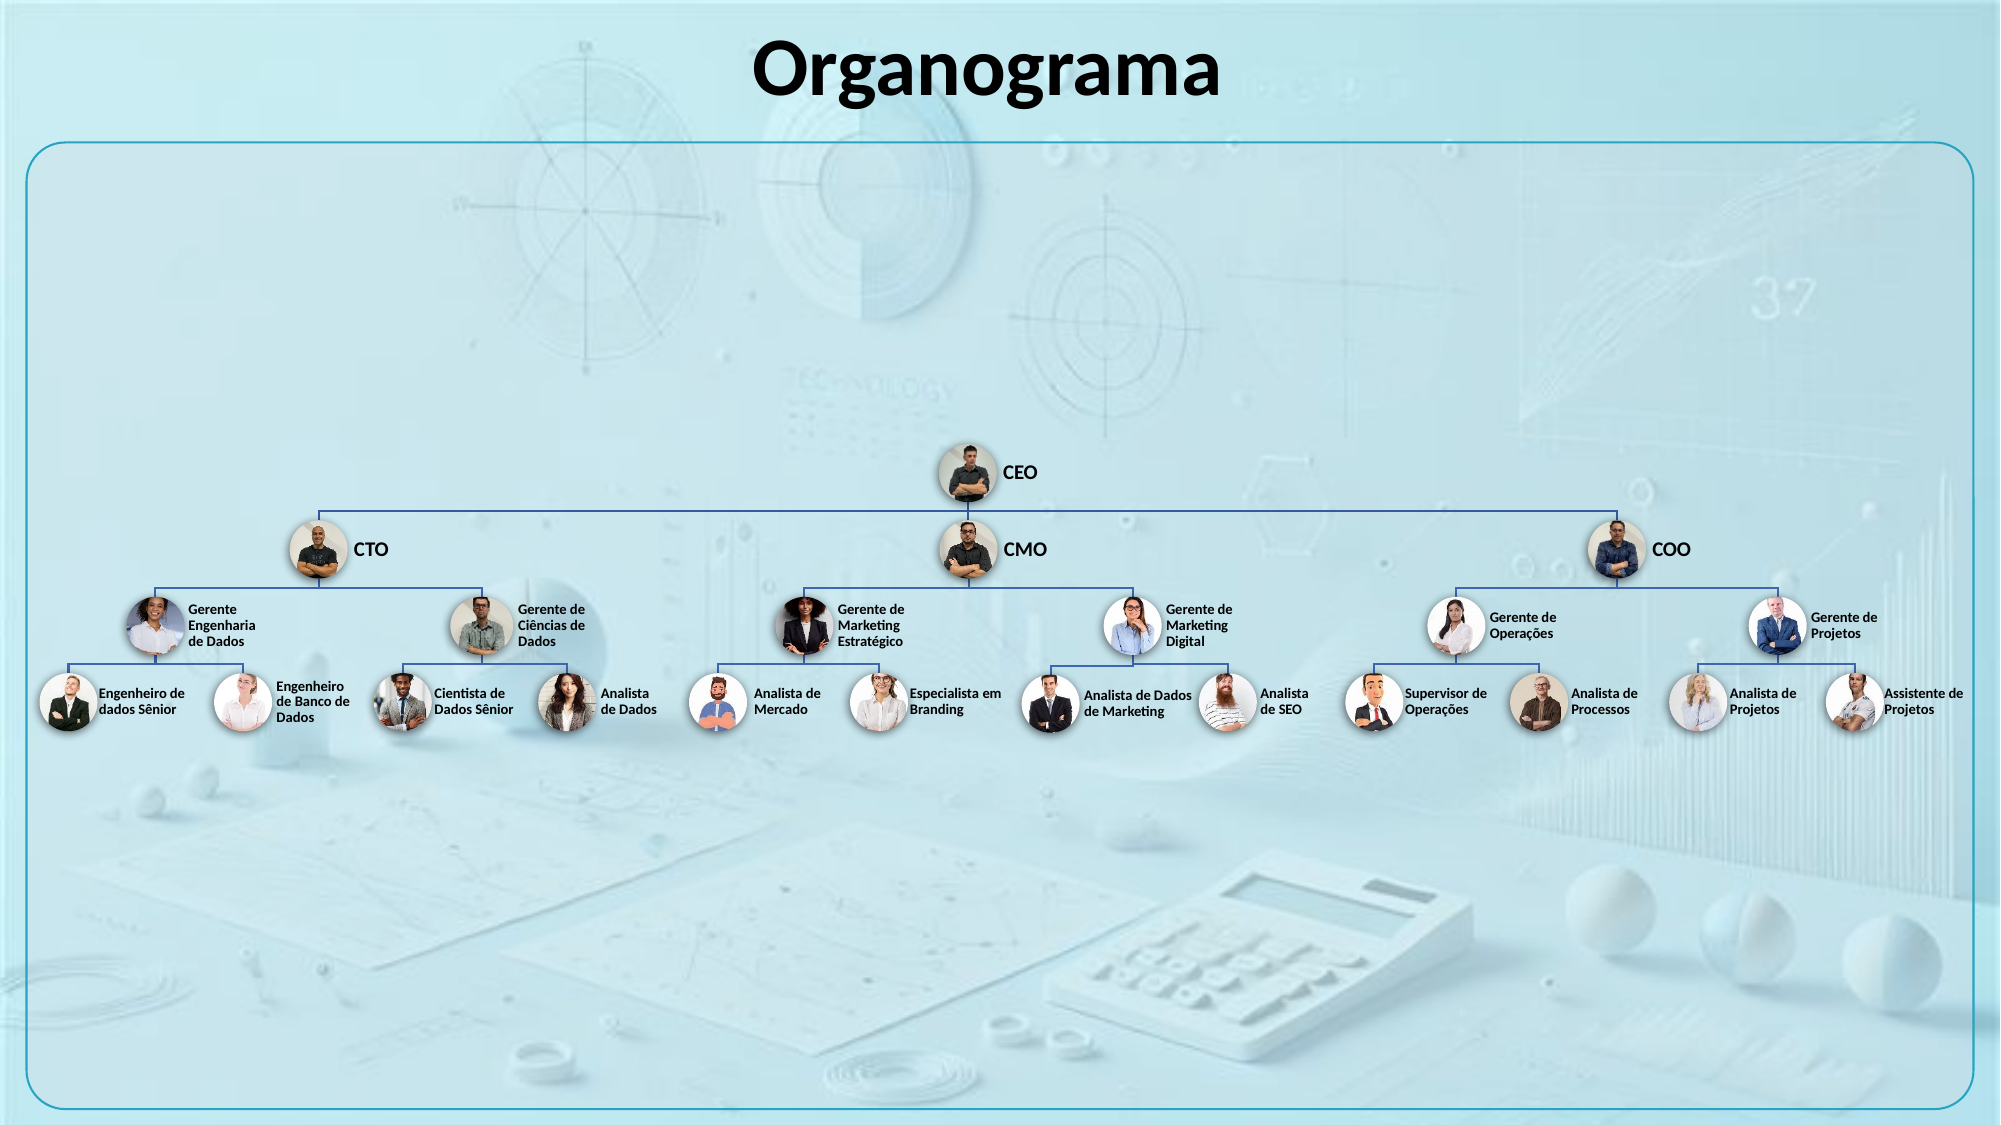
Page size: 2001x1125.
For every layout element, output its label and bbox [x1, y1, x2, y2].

picture [0, 0, 2000, 1125]
text_box [39, 358, 1974, 820]
